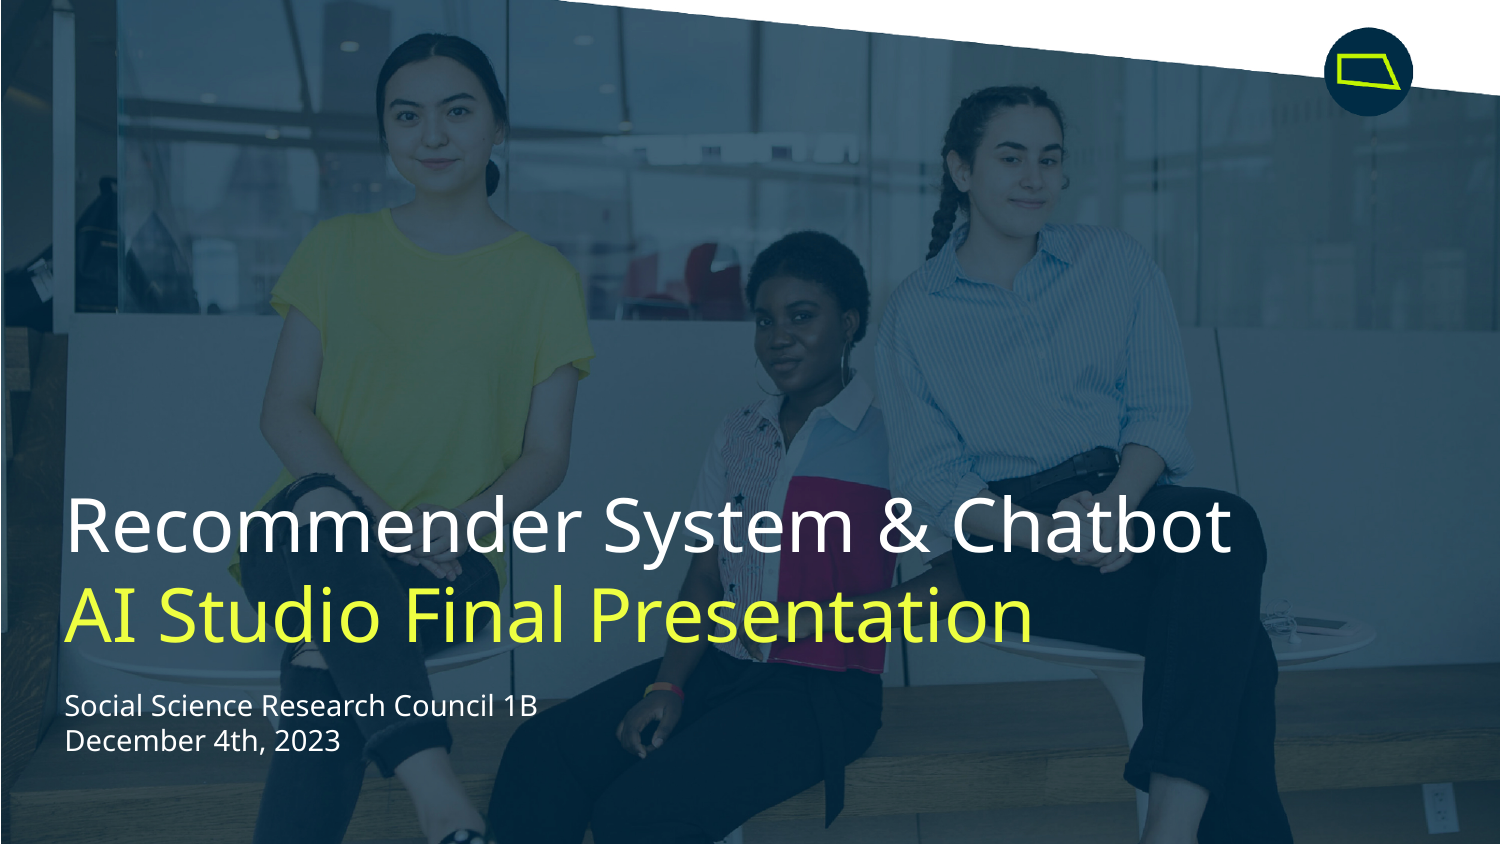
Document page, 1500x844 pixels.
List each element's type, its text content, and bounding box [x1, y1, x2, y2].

text_box Recommender System & Chatbot AI Studio Final Presentation [49, 335, 1405, 672]
picture [0, 0, 1500, 844]
text_box Social Science Research Council 1B December 4th, 2023 [49, 672, 1457, 765]
